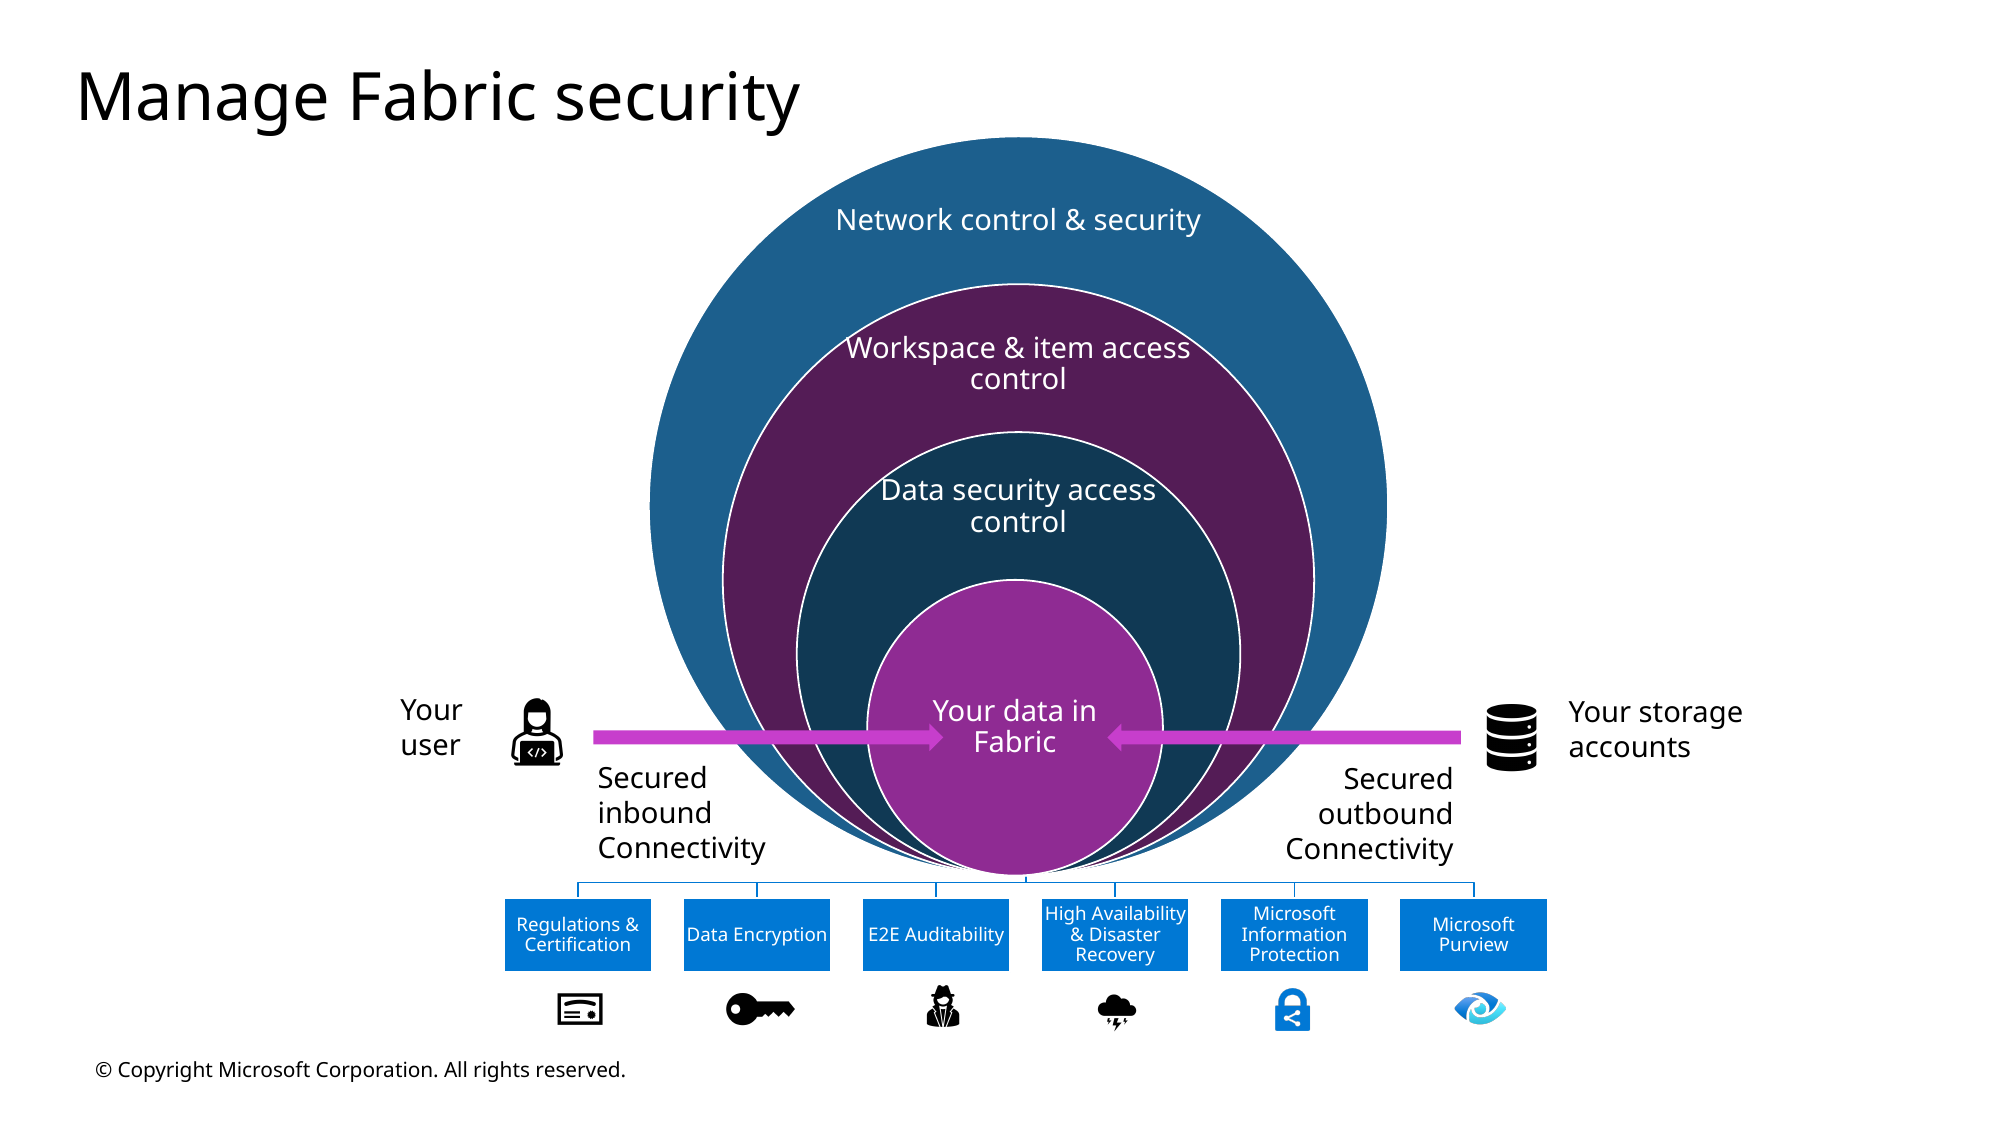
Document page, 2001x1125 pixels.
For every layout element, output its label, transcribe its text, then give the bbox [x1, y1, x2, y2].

title Manage Fabric security [75, 53, 1420, 135]
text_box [385, 136, 1793, 1125]
